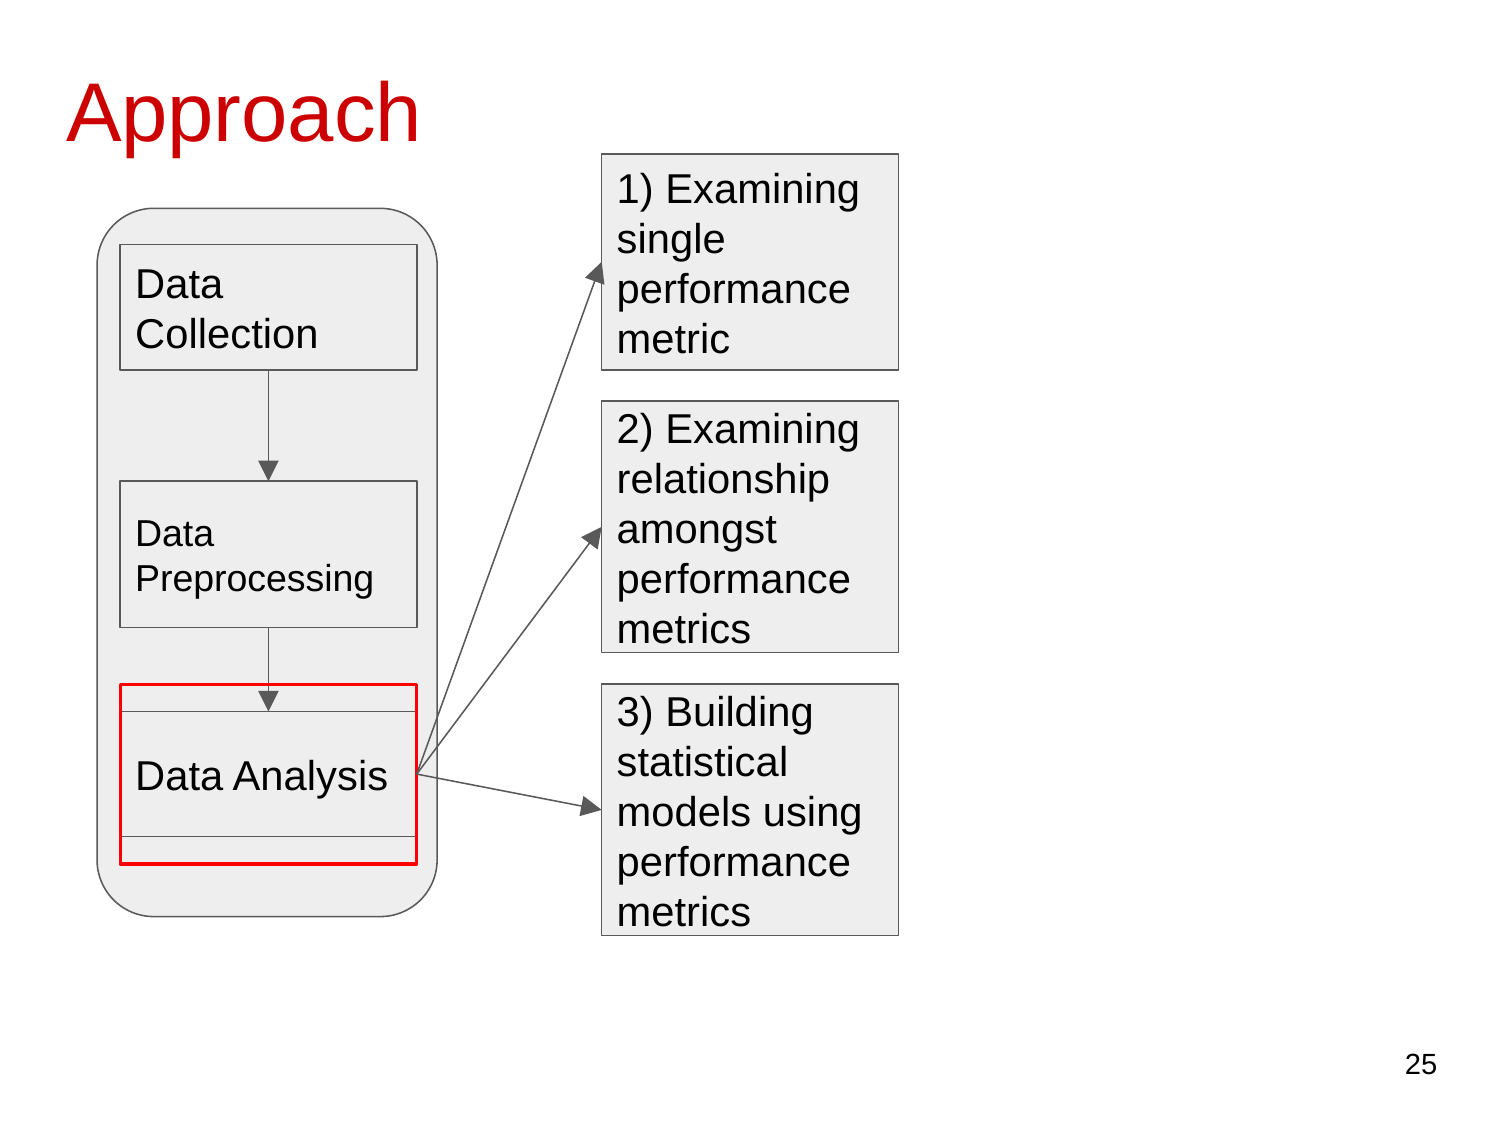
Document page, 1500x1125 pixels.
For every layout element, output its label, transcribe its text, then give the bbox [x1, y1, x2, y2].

title Approach [51, 42, 1449, 209]
text_box 2) Examining relationship amongst performance metrics [606, 400, 899, 653]
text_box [416, 773, 602, 811]
text_box 3) Building statistical models using performance metrics [601, 684, 899, 936]
text_box [97, 208, 438, 917]
text_box [120, 684, 417, 864]
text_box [416, 526, 602, 773]
text_box Data Preprocessing [120, 481, 411, 628]
slide_number 25 [1389, 1019, 1480, 1106]
text_box 1) Examining single performance metric [601, 153, 899, 370]
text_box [416, 261, 602, 526]
text_box Data Collection [120, 244, 417, 370]
